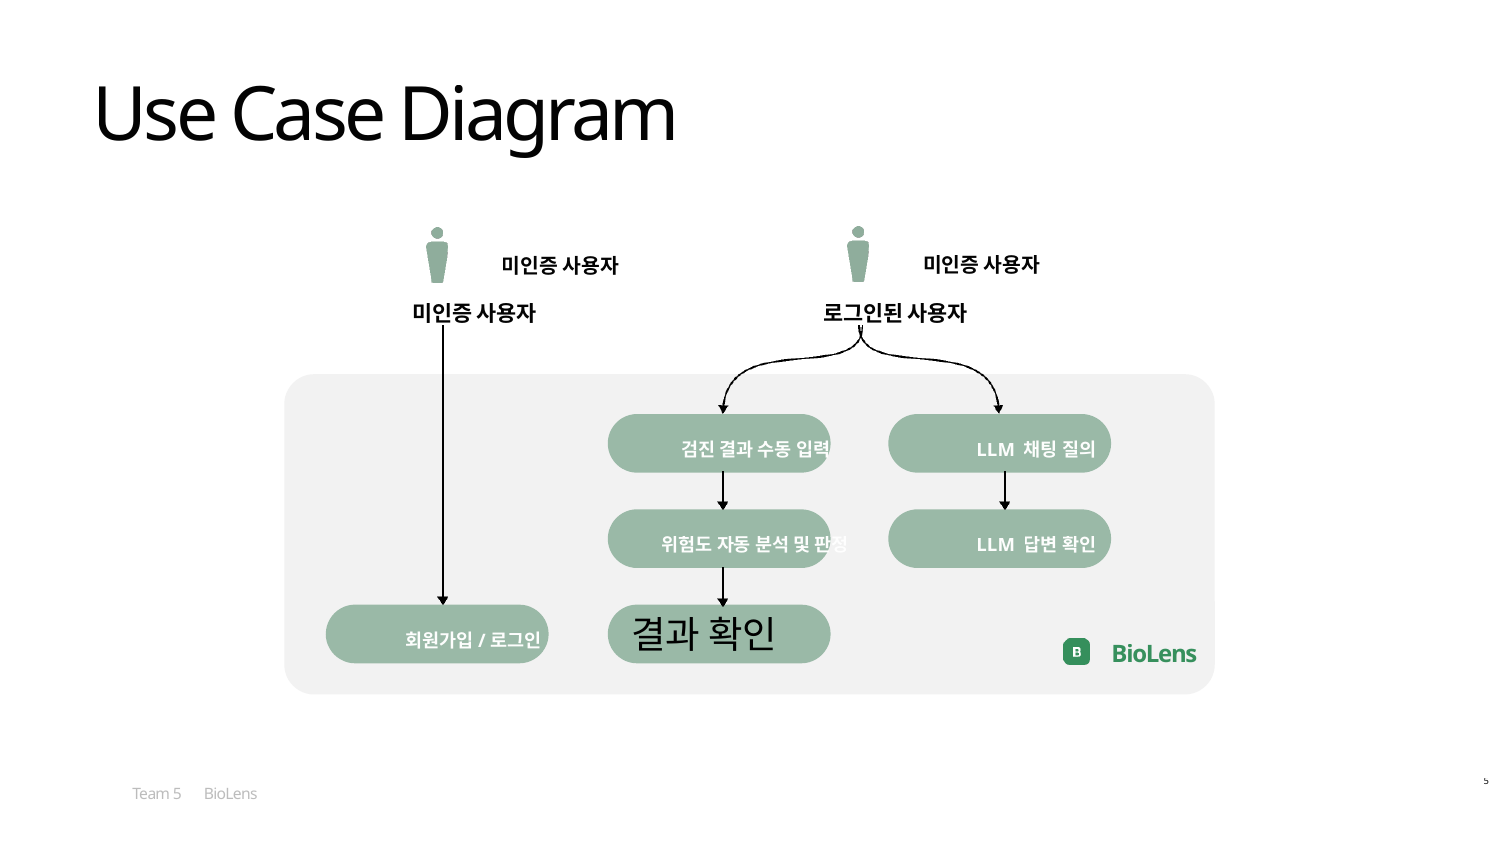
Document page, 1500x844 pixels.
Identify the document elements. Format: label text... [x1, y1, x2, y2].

text_box [607, 509, 825, 568]
picture [718, 325, 1003, 415]
text_box Team 5 [90, 781, 161, 803]
text_box 검진 결과 수동 입력 [642, 426, 870, 461]
picture [717, 470, 728, 510]
text_box LLM 답변 확인 [939, 521, 1133, 556]
picture [437, 325, 448, 605]
text_box LLM 채팅 질의 [939, 426, 1133, 461]
text_box [325, 604, 544, 664]
picture [426, 227, 448, 283]
text_box Use Case Diagram [78, 78, 873, 156]
text_box 로그인된 사용자 [784, 286, 1007, 326]
text_box 미인증 사용자 [890, 244, 1073, 272]
text_box 5 [1422, 772, 1500, 787]
picture [999, 470, 1010, 510]
text_box BioLens [1096, 635, 1265, 668]
picture [717, 567, 728, 607]
text_box 회원가입/로그인 [372, 617, 575, 651]
picture [847, 226, 869, 282]
text_box [403, 221, 471, 286]
text_box [889, 509, 1106, 568]
text_box 위험도 자동 분석 및 판정 [621, 521, 889, 556]
text_box BioLens [161, 781, 300, 803]
text_box 미인증 사용자 [373, 286, 576, 326]
text_box [888, 414, 1106, 473]
text_box 결과 확인 [607, 604, 831, 664]
text_box [1063, 635, 1096, 668]
text_box [824, 221, 892, 286]
picture [1063, 638, 1090, 665]
text_box 미인증 사용자 [469, 245, 652, 273]
text_box [284, 374, 1215, 695]
text_box [607, 414, 825, 473]
